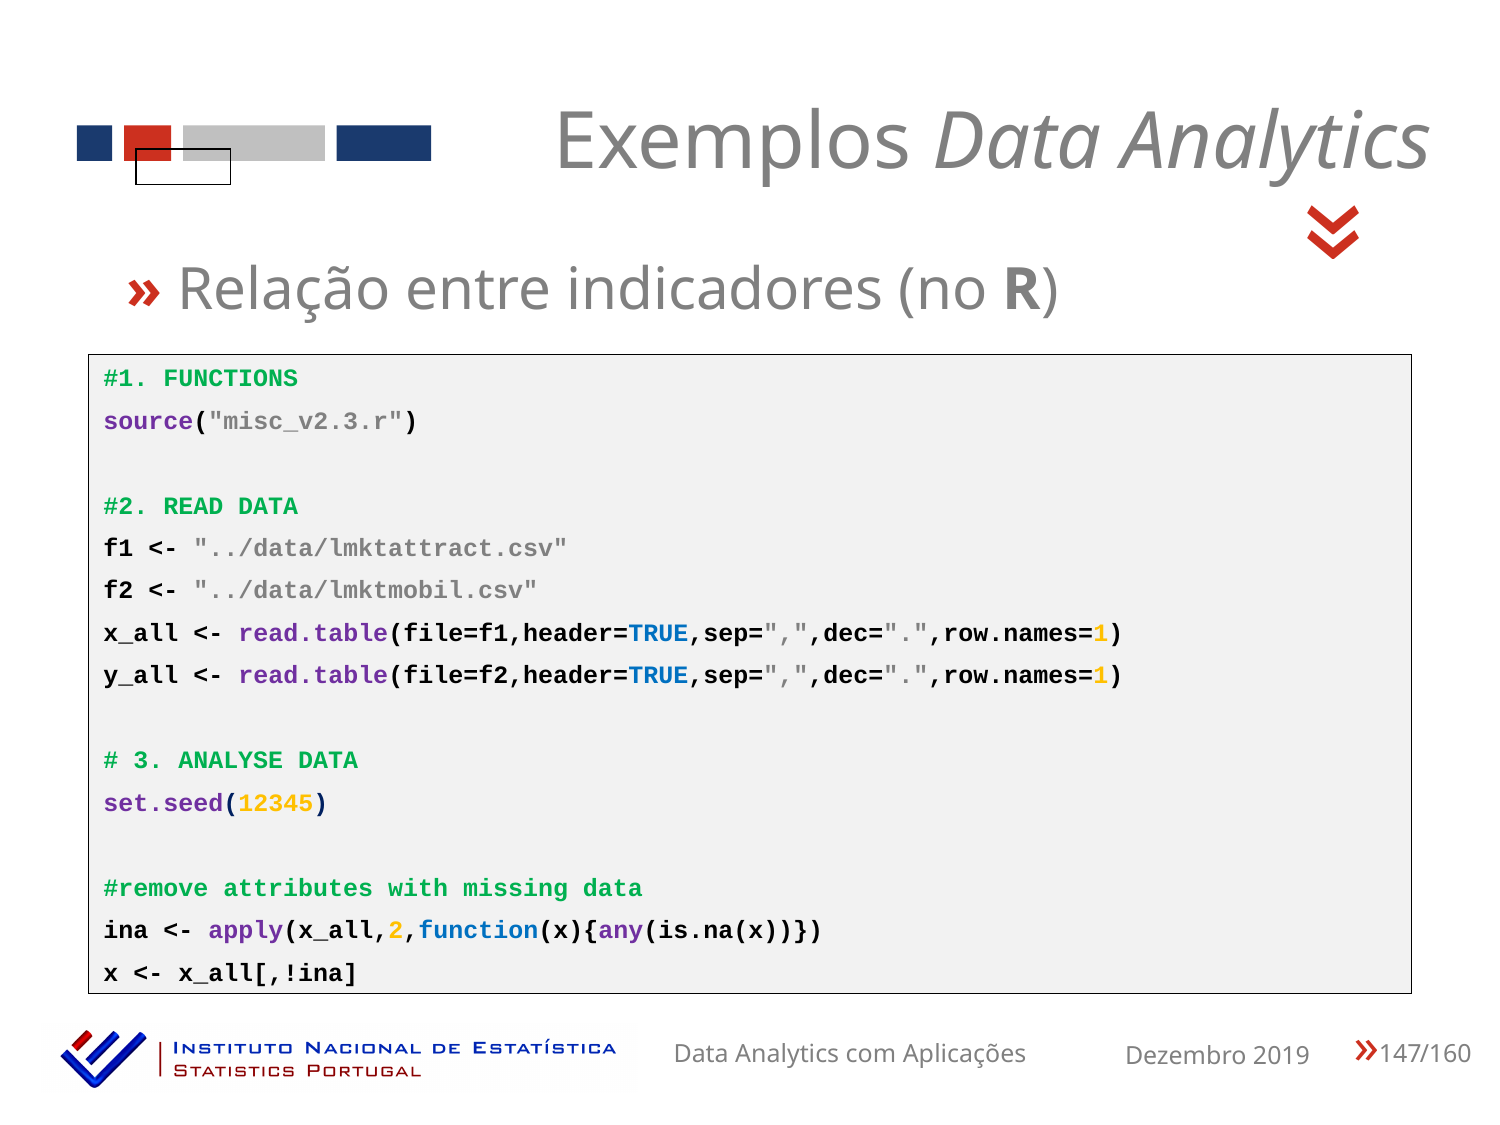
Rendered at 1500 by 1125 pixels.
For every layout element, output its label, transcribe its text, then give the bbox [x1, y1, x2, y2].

text_box » Relação entre indicadores (no R) [111, 243, 1376, 329]
text_box 147 [1364, 1029, 1447, 1075]
picture [41, 1023, 638, 1093]
text_box « [1234, 207, 1400, 280]
text_box Exemplos Data Analytics [454, 66, 1447, 207]
text_box #1. FUNCTIONS source("misc_v2.3.r") #2. READ DATA f1 <- "../data/lmktattract.csv" f2 <- "../data/lmktmobil.csv" x_all <- read.table(file=f1,header=TRUE,sep=",",dec=".",row.names=1) y_all <- read.table(file=f2,header=TRUE,sep=",",dec=".",row.names=1) # 3. ANALYSE DATA set.seed(12345) #remove attributes with missing data ina <- apply(x_all,2,function(x){any(is.na(x))}) x <- x_all[,!ina] [88, 354, 1412, 994]
